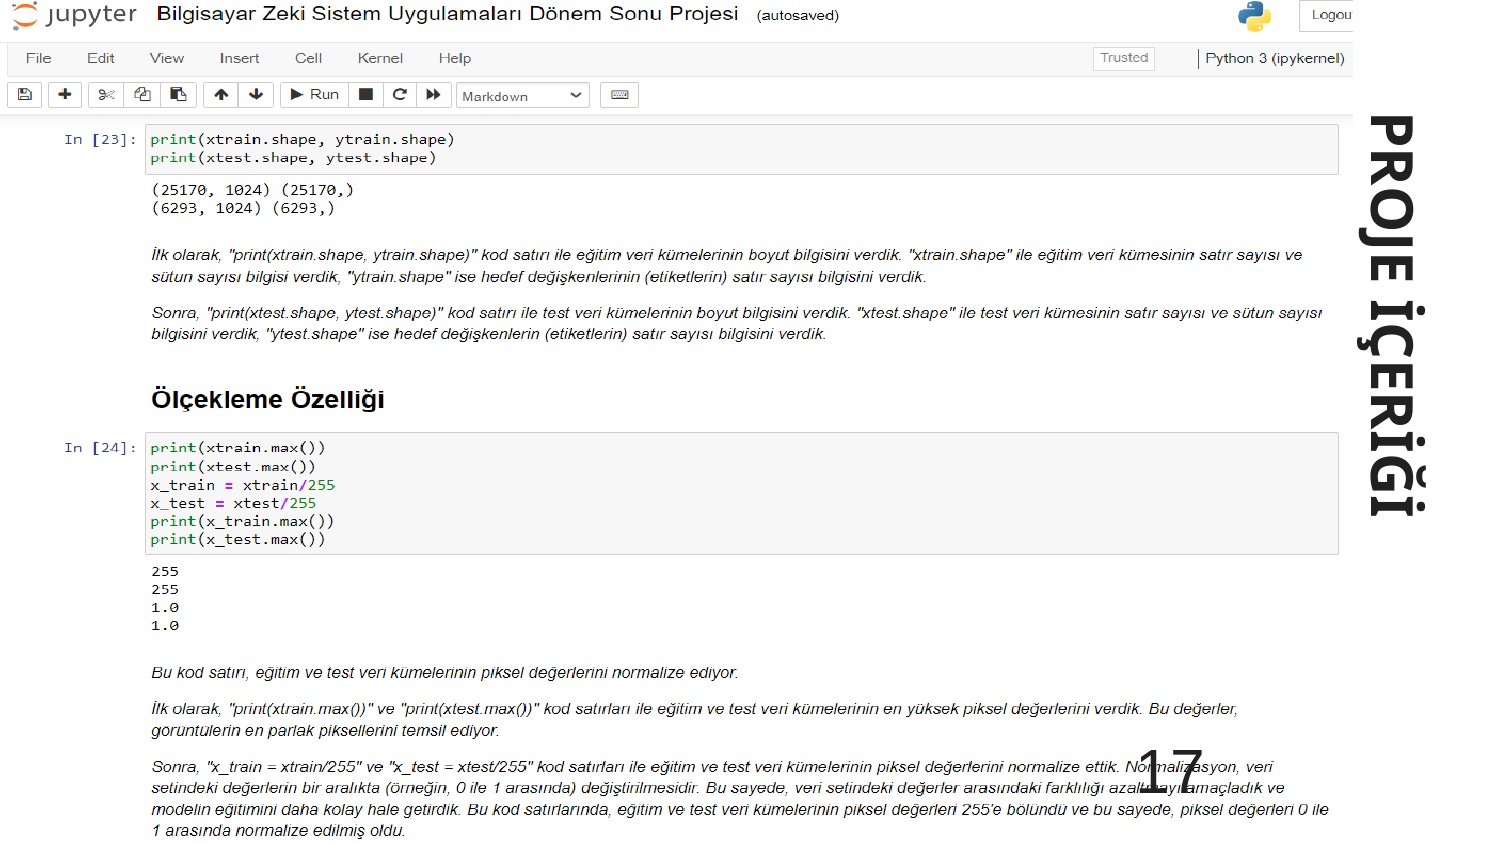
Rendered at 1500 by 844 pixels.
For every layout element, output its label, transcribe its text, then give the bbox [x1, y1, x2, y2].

text_box PROJE İÇERİĞİ [1357, 96, 1445, 815]
picture [0, 0, 1353, 844]
